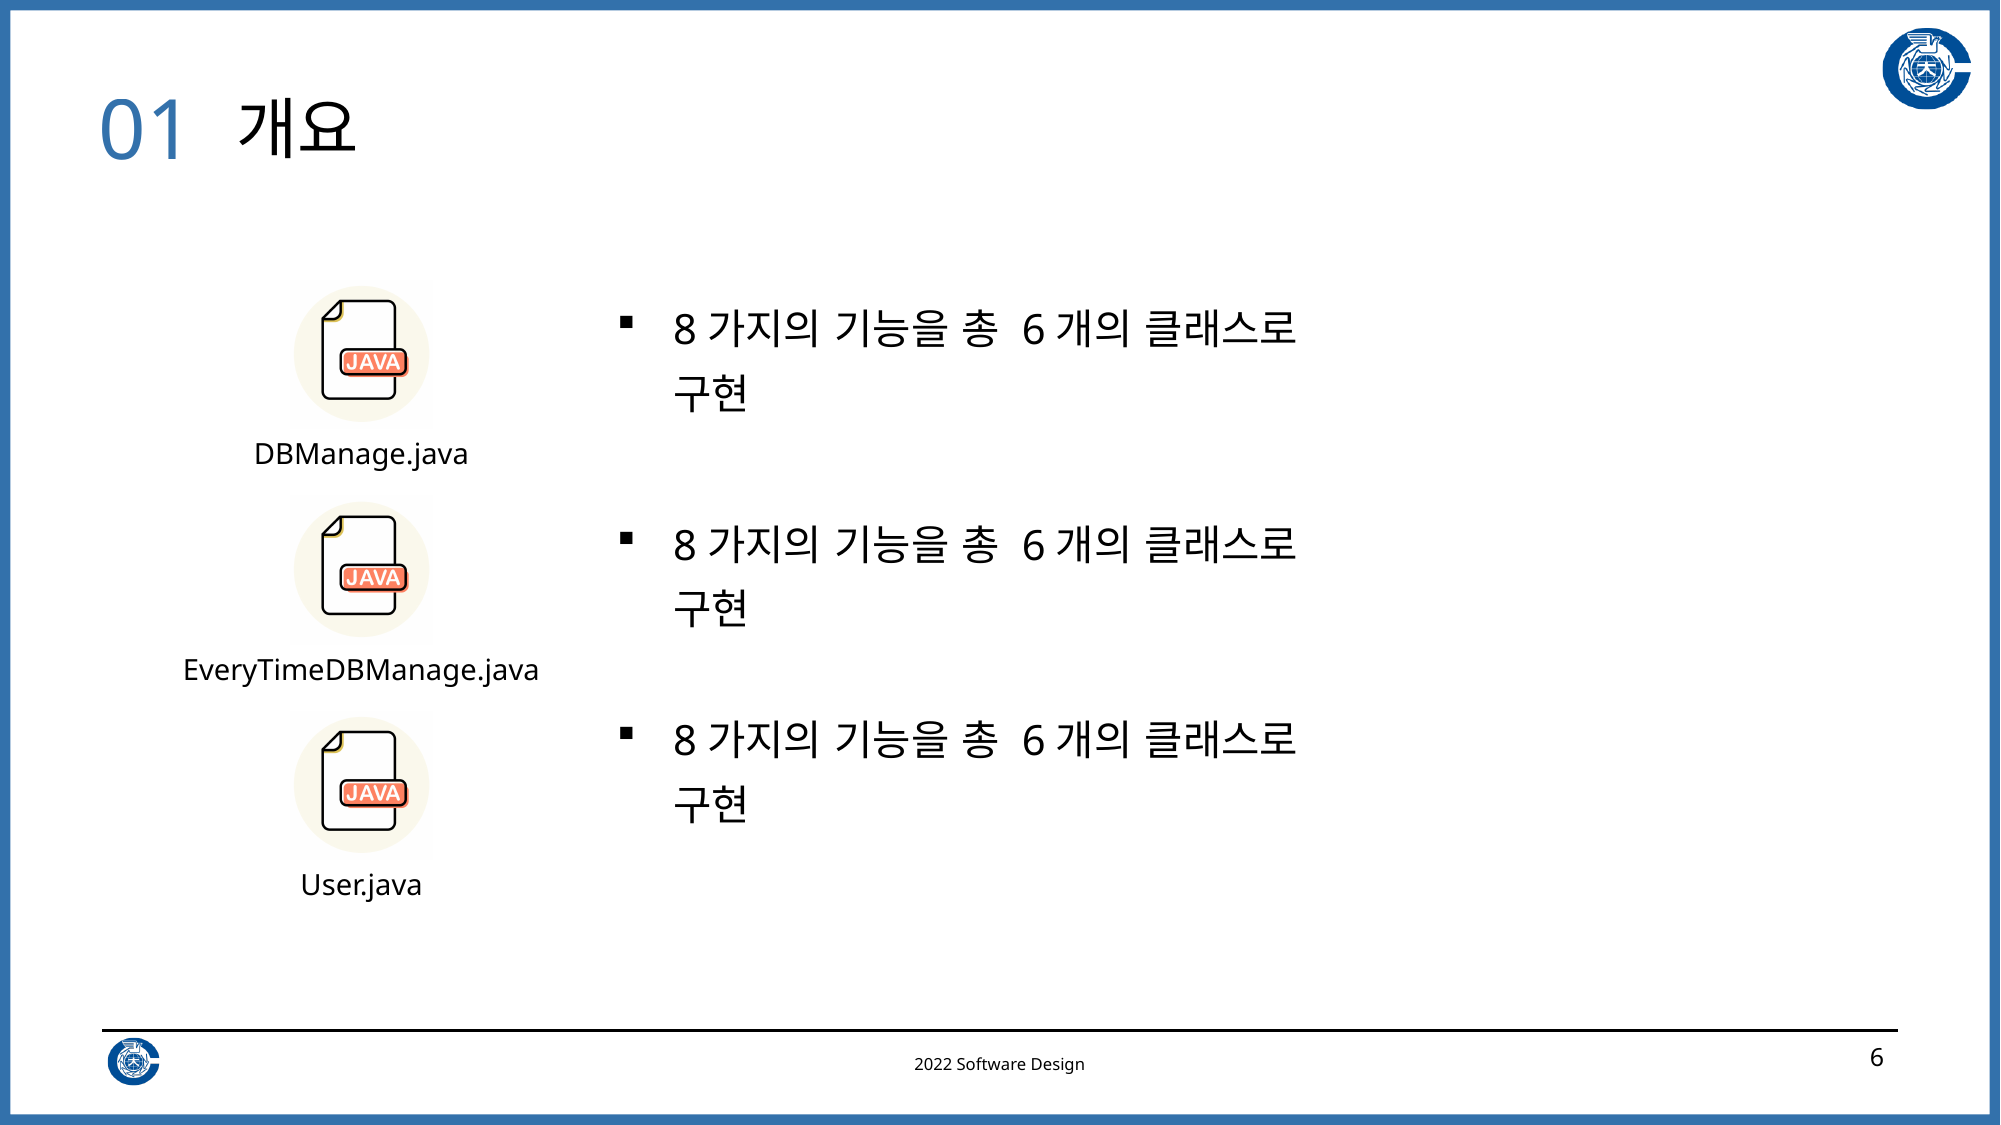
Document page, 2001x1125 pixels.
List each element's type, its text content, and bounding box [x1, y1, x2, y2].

text_box 01 [98, 76, 250, 177]
picture [290, 280, 433, 429]
text_box 8가지의 기능을 총 6개의 클래스로 구현 [601, 691, 1385, 837]
text_box User.java [205, 848, 518, 909]
picture [290, 495, 433, 645]
text_box [0, 0, 2000, 1125]
text_box 8가지의 기능을 총 6개의 클래스로 구현 [601, 495, 1385, 641]
text_box DBManage.java [205, 417, 518, 479]
picture [290, 711, 433, 860]
text_box 8가지의 기능을 총 6개의 클래스로 구현 [601, 280, 1385, 426]
picture [1866, 18, 1985, 116]
text_box 개요 [236, 86, 720, 167]
picture [98, 1032, 167, 1089]
text_box EveryTimeDBManage.java [141, 633, 582, 694]
